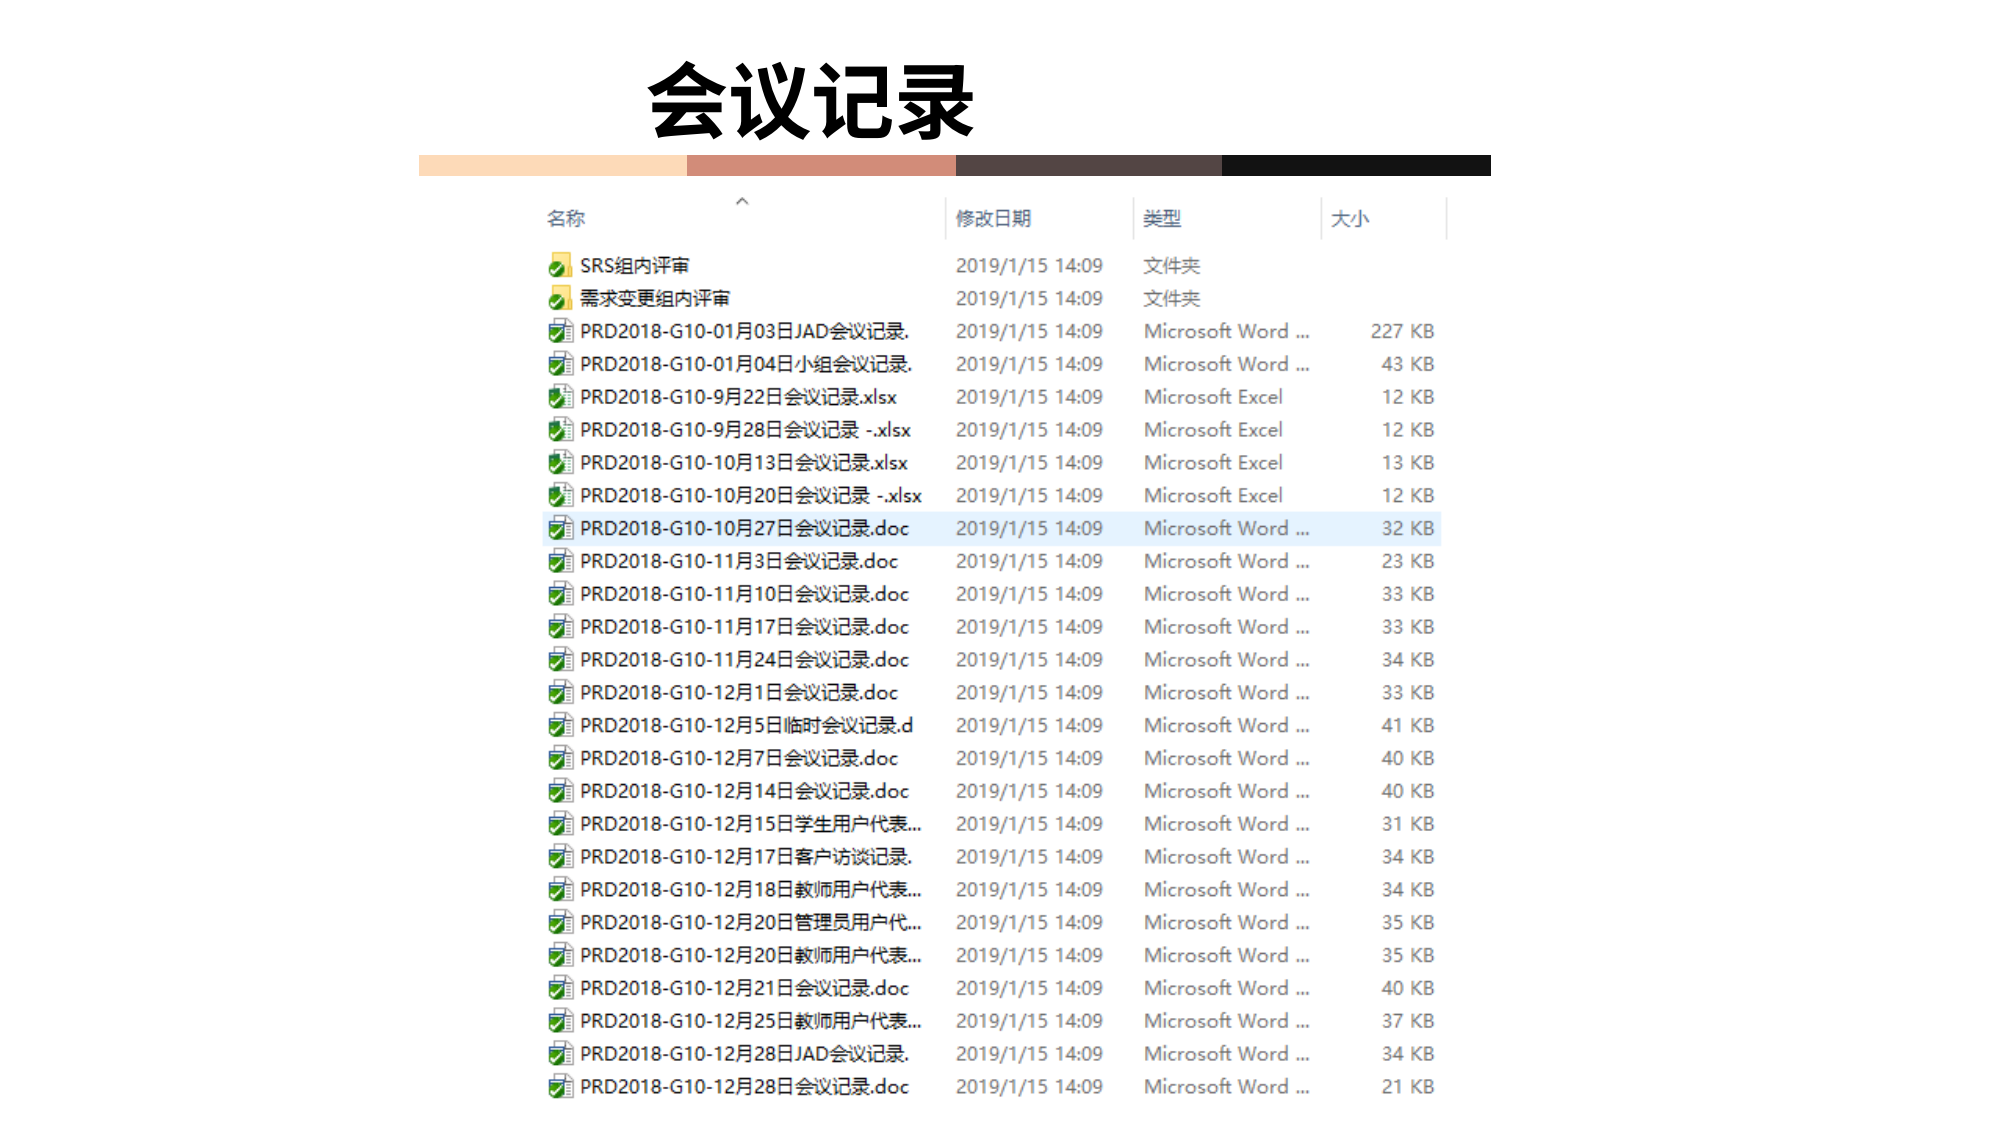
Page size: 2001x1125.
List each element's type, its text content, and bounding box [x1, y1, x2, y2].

list 会议记录 [630, 52, 1347, 113]
picture [521, 196, 1479, 1125]
